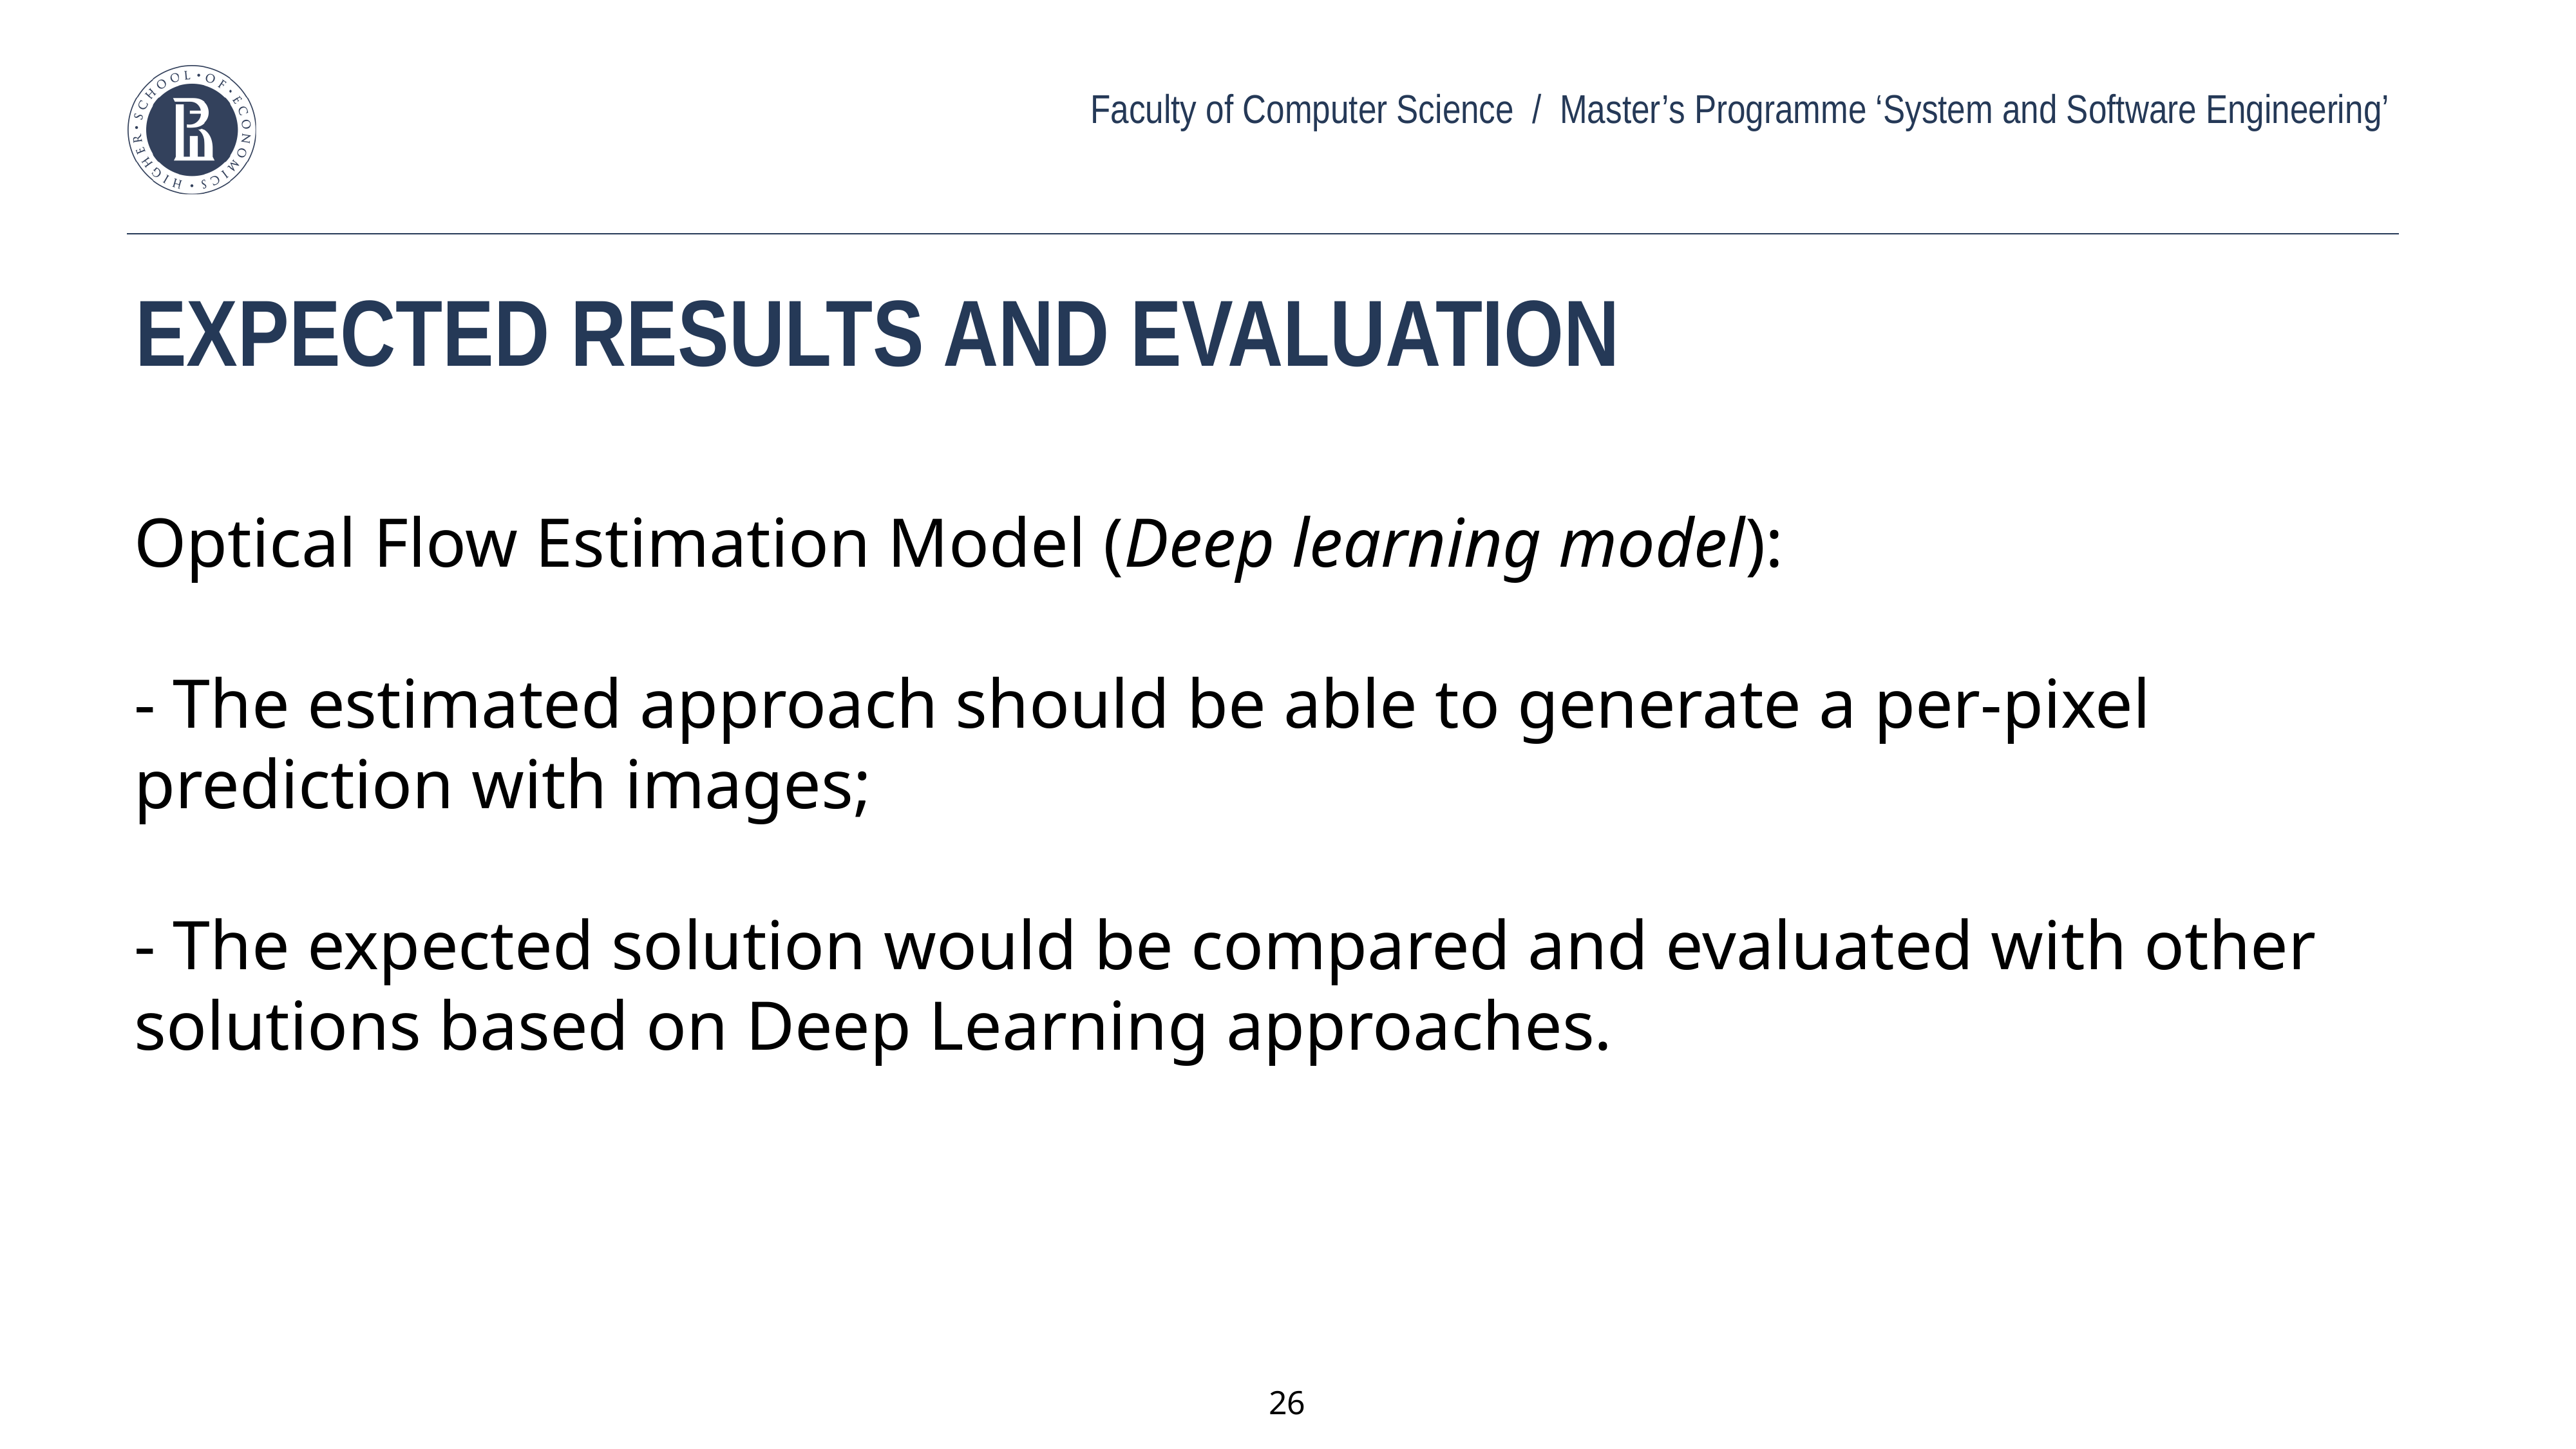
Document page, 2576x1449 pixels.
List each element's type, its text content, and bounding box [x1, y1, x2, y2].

picture [128, 65, 256, 194]
text_box Faculty of Computer Science / Master’s Programme ‘System and Software Engineering’ [985, 75, 2399, 178]
text_box Optical Flow Estimation Model (Deep learning model): - The estimated approach should be able to generate a per-pixel prediction with images; - The expected solution would be compared and evaluated with other solutions based on Deep Learning approaches. [126, 492, 2399, 1341]
slide_number 26 [1260, 1374, 1314, 1429]
text_box Expected Results And evaluation [128, 265, 2400, 405]
